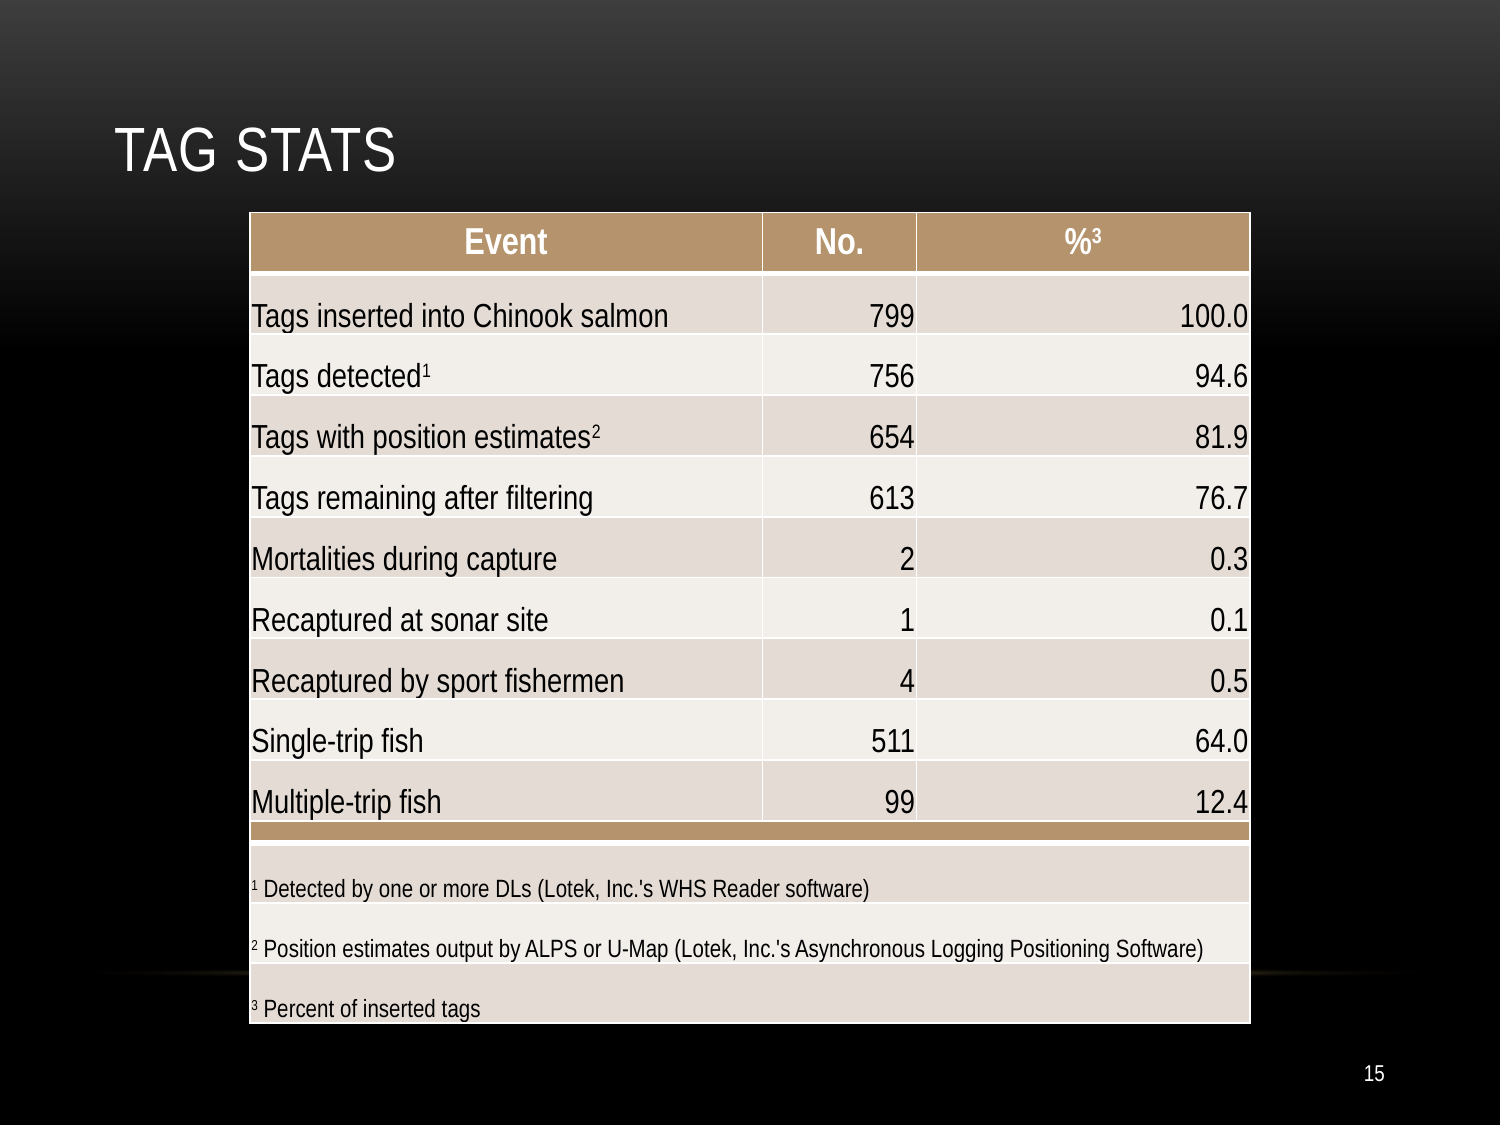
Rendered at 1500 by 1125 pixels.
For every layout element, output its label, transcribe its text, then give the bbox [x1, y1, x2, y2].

table_cell 4 [763, 639, 916, 698]
table_cell 2 [763, 518, 916, 577]
table_cell 81.9 [917, 396, 1249, 455]
table_cell Tags with position estimates2 [251, 396, 762, 455]
table_cell 0.5 [917, 639, 1249, 698]
table_cell Tags detected1 [251, 335, 762, 394]
table_cell 100.0 [917, 276, 1249, 333]
slide_number 15 [1237, 1042, 1400, 1103]
table_cell 1 [763, 578, 916, 637]
table_cell Recaptured by sport fishermen [251, 639, 762, 698]
table_cell 94.6 [917, 335, 1249, 394]
table_cell 64.0 [917, 700, 1249, 759]
table_cell Single-trip fish [251, 700, 762, 759]
table_cell Tags remaining after filtering [251, 457, 762, 516]
table_cell 12.4 [917, 761, 1249, 820]
table_cell 0.1 [917, 578, 1249, 637]
table_cell Tags inserted into Chinook salmon [251, 276, 762, 333]
table_header No. [763, 213, 916, 271]
table_header %3 [917, 213, 1249, 271]
table_cell 3 Percent of inserted tags [251, 964, 1249, 1022]
table_cell Multiple-trip fish [251, 761, 762, 820]
table_cell 511 [763, 700, 916, 759]
table_cell 99 [763, 761, 916, 820]
table_cell 1 Detected by one or more DLs (Lotek, Inc.'s WHS Reader software) [251, 846, 1249, 902]
table_cell 613 [763, 457, 916, 516]
table_header Event [251, 213, 762, 271]
table_cell Recaptured at sonar site [251, 578, 762, 637]
table_cell 2 Position estimates output by ALPS or U-Map (Lotek, Inc.'s Asynchronous Logging Positioning Software) [251, 904, 1249, 962]
table_cell 0.3 [917, 518, 1249, 577]
table_header [251, 822, 1249, 840]
table_cell 756 [763, 335, 916, 394]
table_cell 799 [763, 276, 916, 333]
table_cell 76.7 [917, 457, 1249, 516]
table_cell Mortalities during capture [251, 518, 762, 577]
table_cell 654 [763, 396, 916, 455]
picture [0, 0, 1500, 1125]
title Tag Stats [99, 3, 1400, 192]
